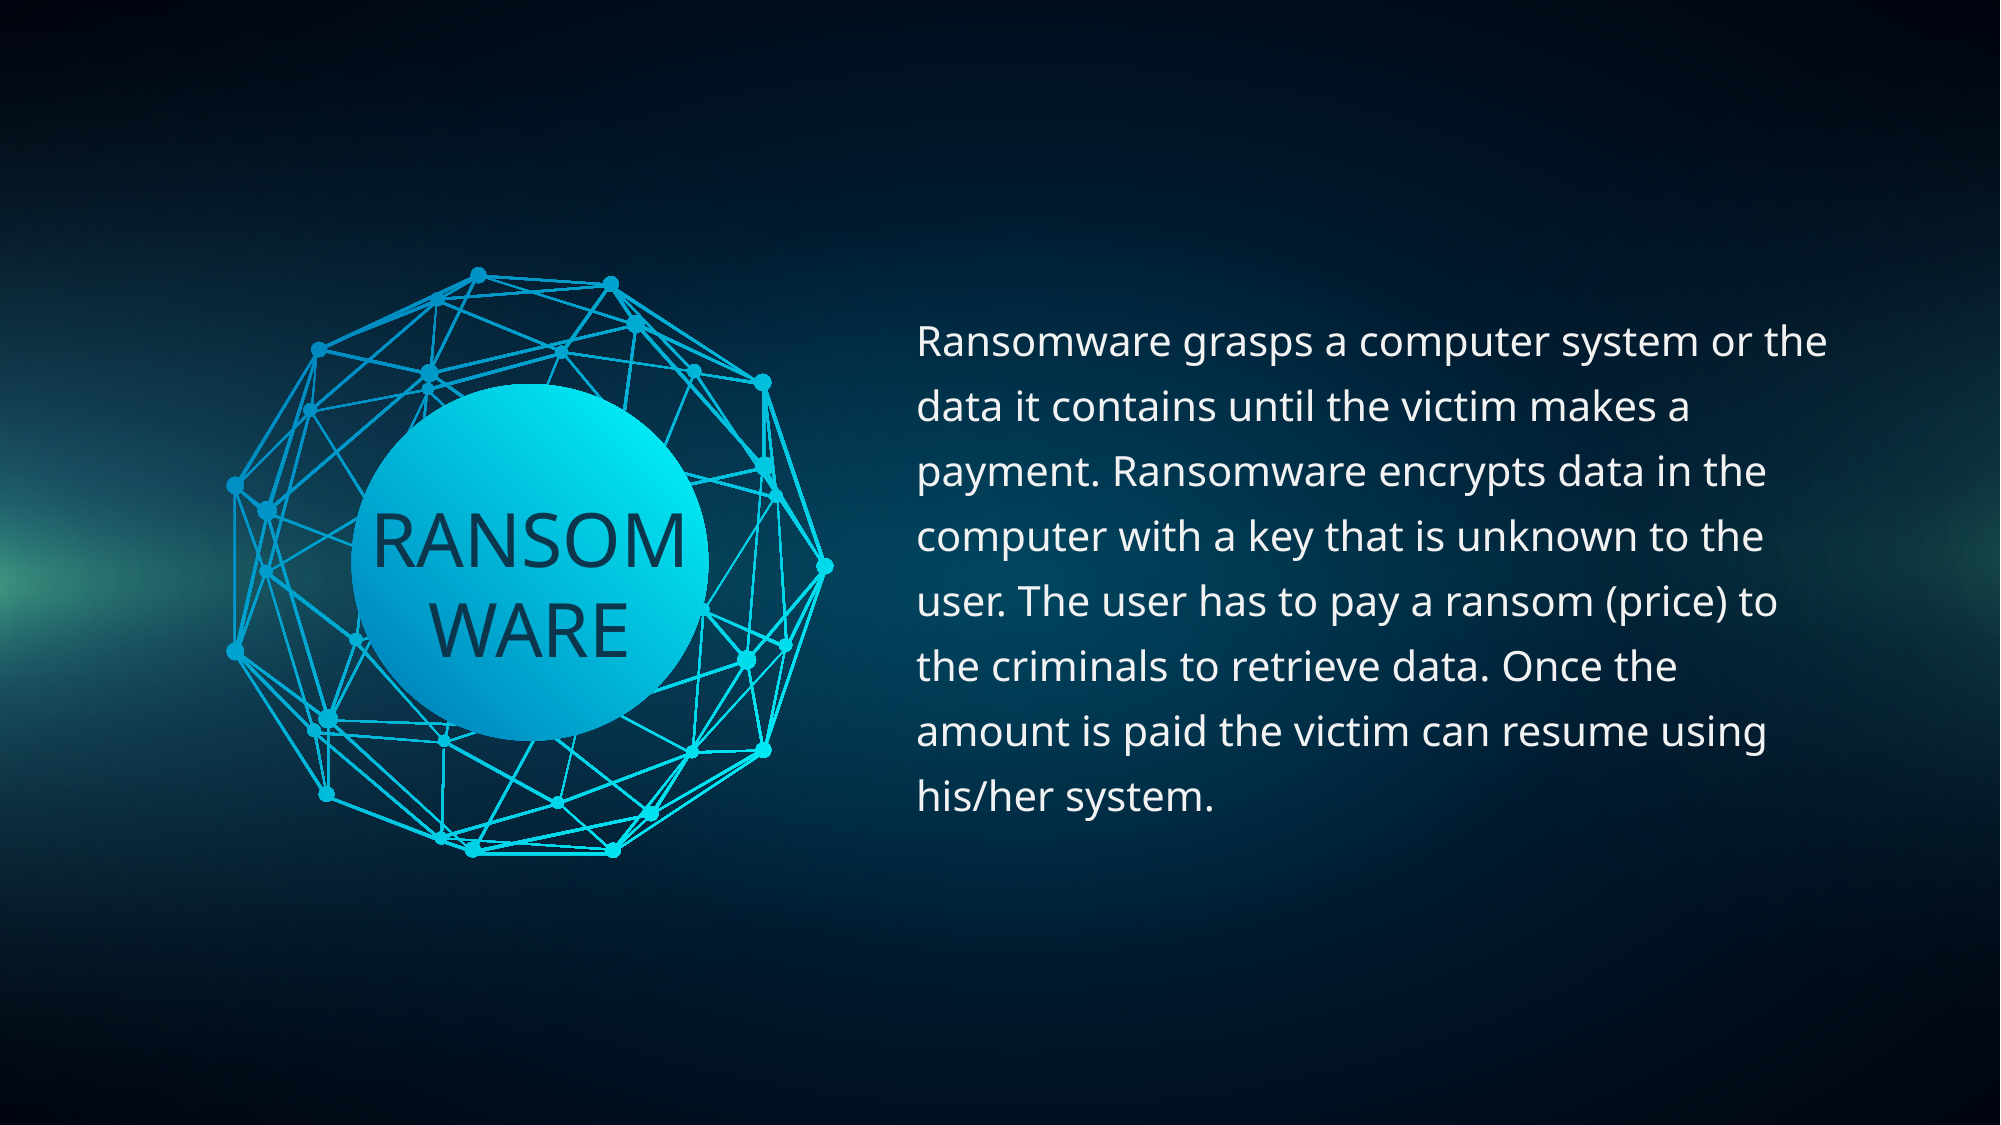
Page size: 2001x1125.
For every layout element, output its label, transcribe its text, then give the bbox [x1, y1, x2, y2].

text_box [225, 265, 835, 859]
picture [0, 0, 2000, 1125]
text_box [394, 680, 666, 742]
text_box RANSOMWARE [334, 485, 726, 680]
text_box [368, 383, 692, 485]
text_box Ransomware grasps a computer system or the data it contains until the victim makes a payment. Ransomware encrypts data in the computer with a key that is unknown to the user. The user has to pay a ransom (price) to the criminals to retrieve data. Once the amount is paid the victim can resume using his/her system. [901, 292, 1849, 828]
